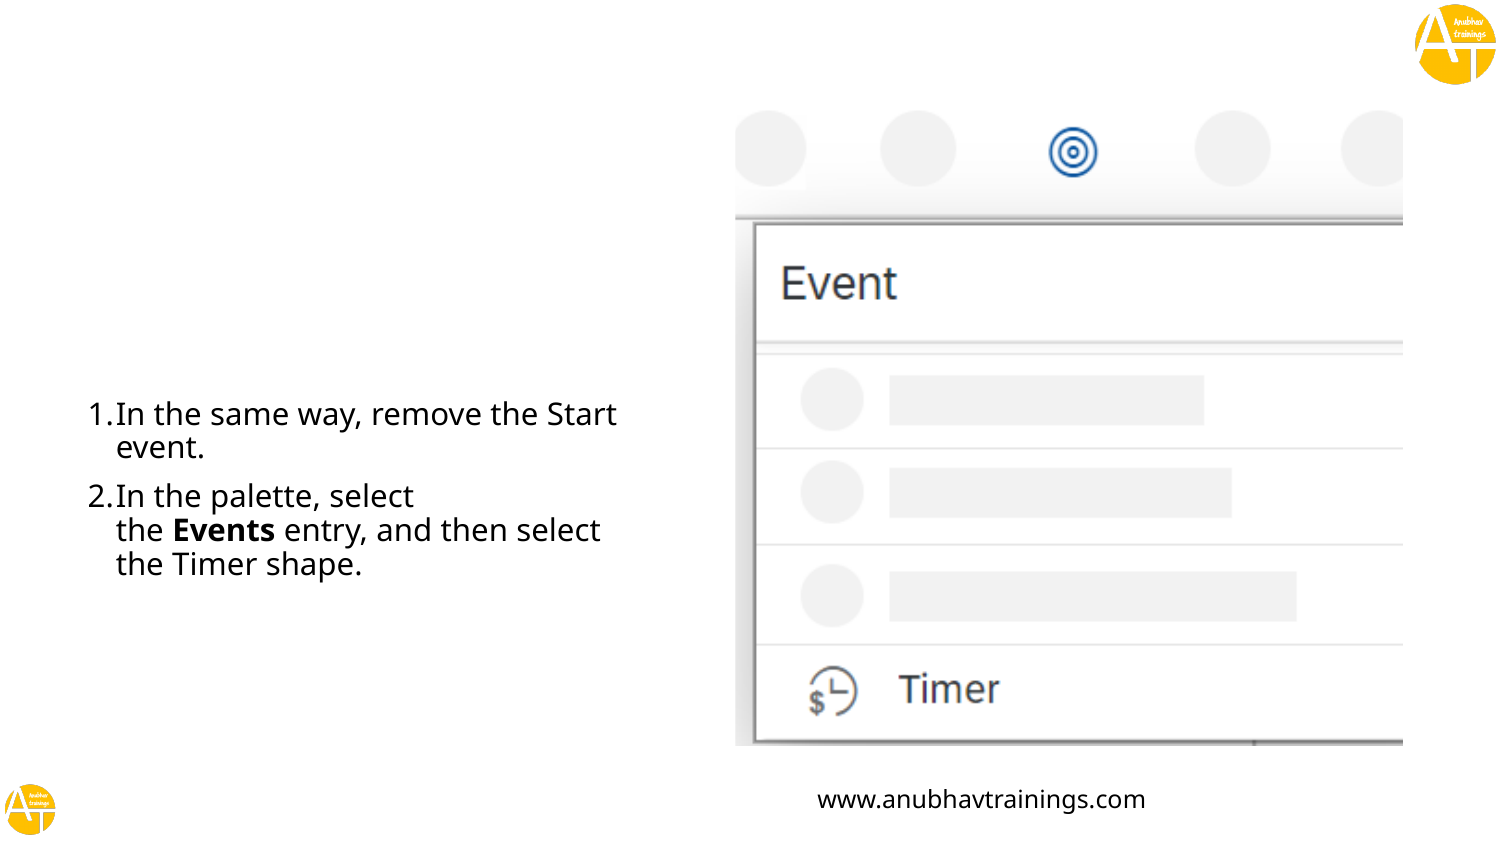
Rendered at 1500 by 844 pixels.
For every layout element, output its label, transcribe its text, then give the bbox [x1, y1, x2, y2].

list In the same way, remove the Start event. In the palette, select the Events entry, and then select the Timer shape. [72, 286, 634, 777]
picture [735, 98, 1404, 746]
picture [0, 781, 58, 839]
picture [1407, 0, 1500, 91]
